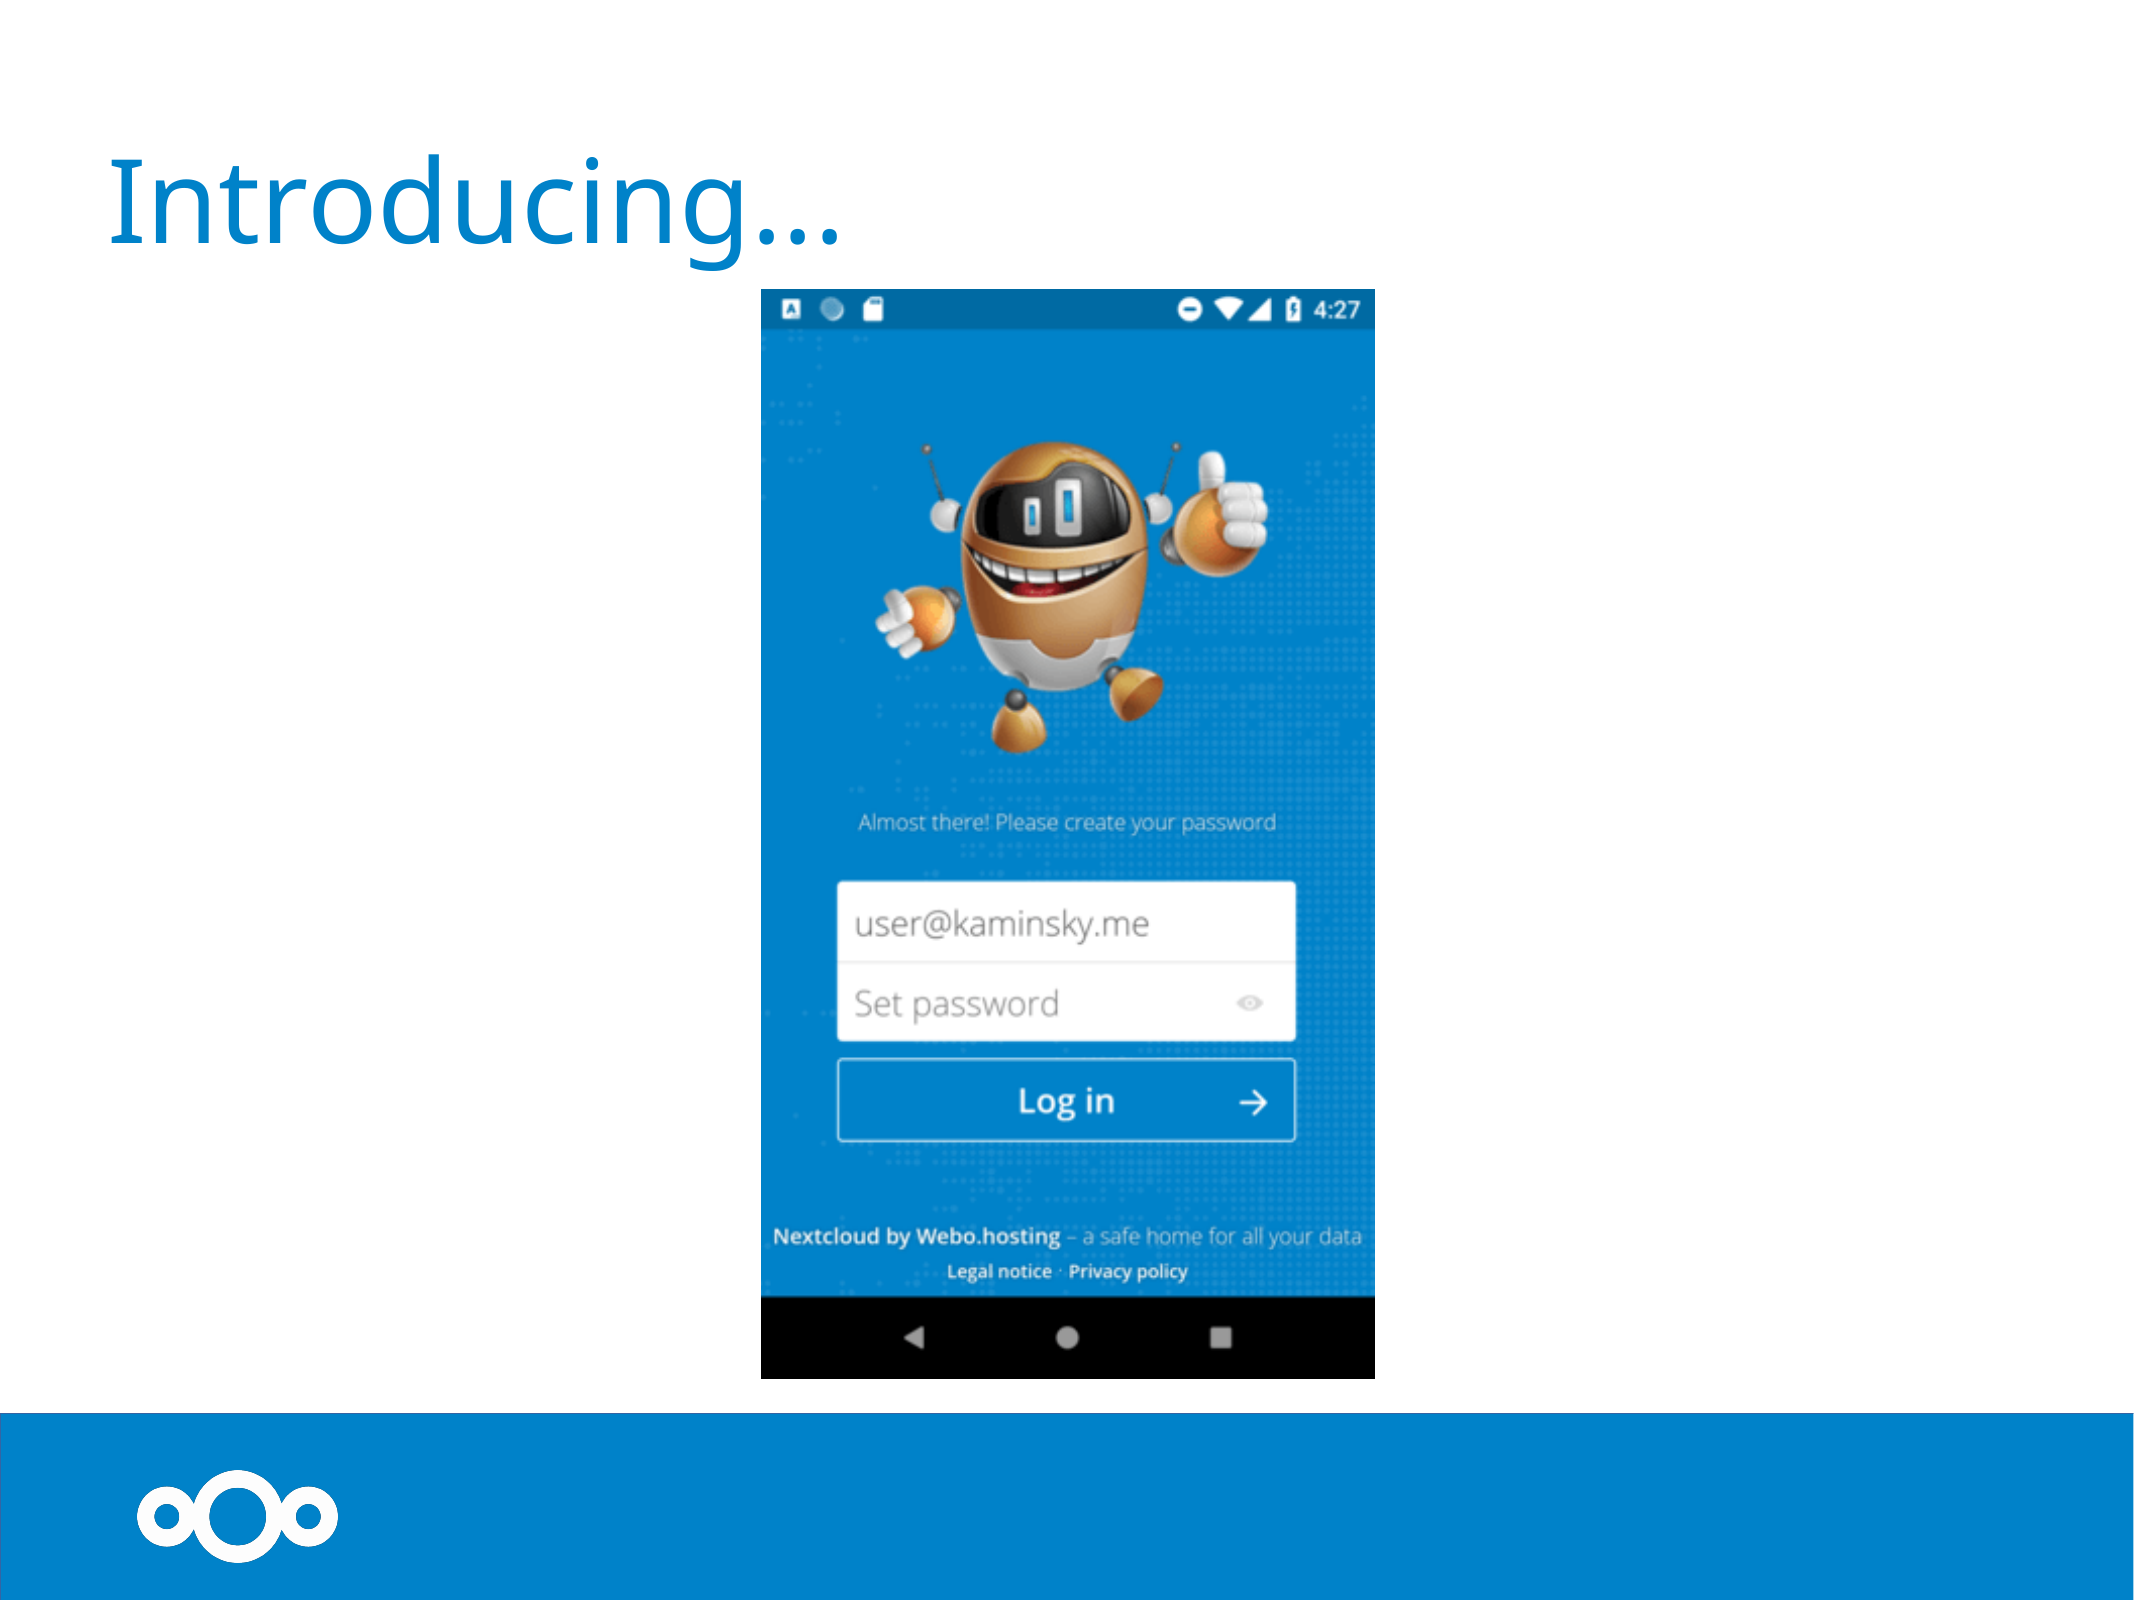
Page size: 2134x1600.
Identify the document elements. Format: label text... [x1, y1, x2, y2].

text_box Introducing... [107, 127, 2028, 268]
picture [137, 1470, 338, 1563]
picture [760, 289, 1375, 1379]
